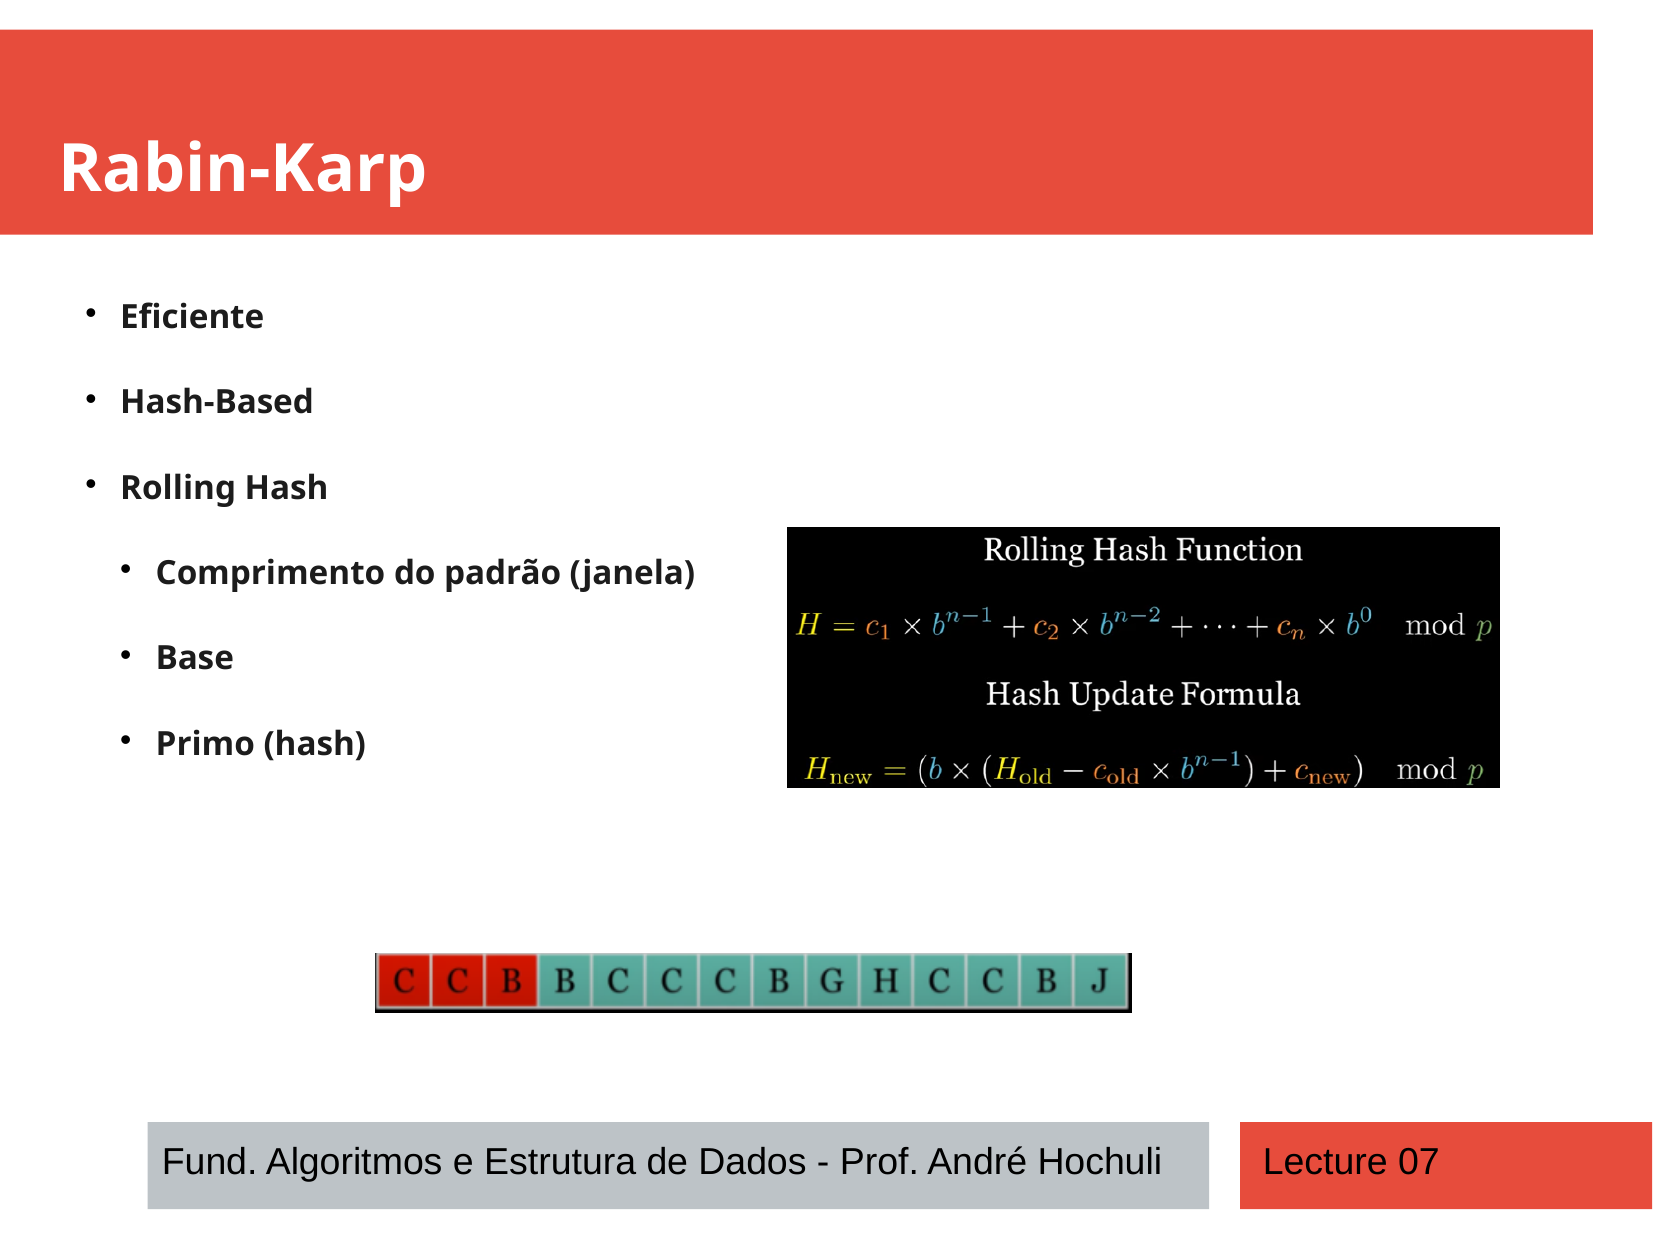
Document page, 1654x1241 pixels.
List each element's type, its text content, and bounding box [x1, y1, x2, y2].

picture [374, 952, 1132, 1013]
text_box Eficiente Hash-Based Rolling Hash Comprimento do padrão (janela) Base Primo (hash) [49, 295, 1554, 1062]
text_box Rabin-Karp [59, 59, 1593, 206]
text_box Lecture 07 [1248, 1129, 1622, 1188]
picture [787, 527, 1501, 788]
text_box Fund. Algoritmos e Estrutura de Dados - Prof. André Hochuli [147, 1129, 1204, 1188]
